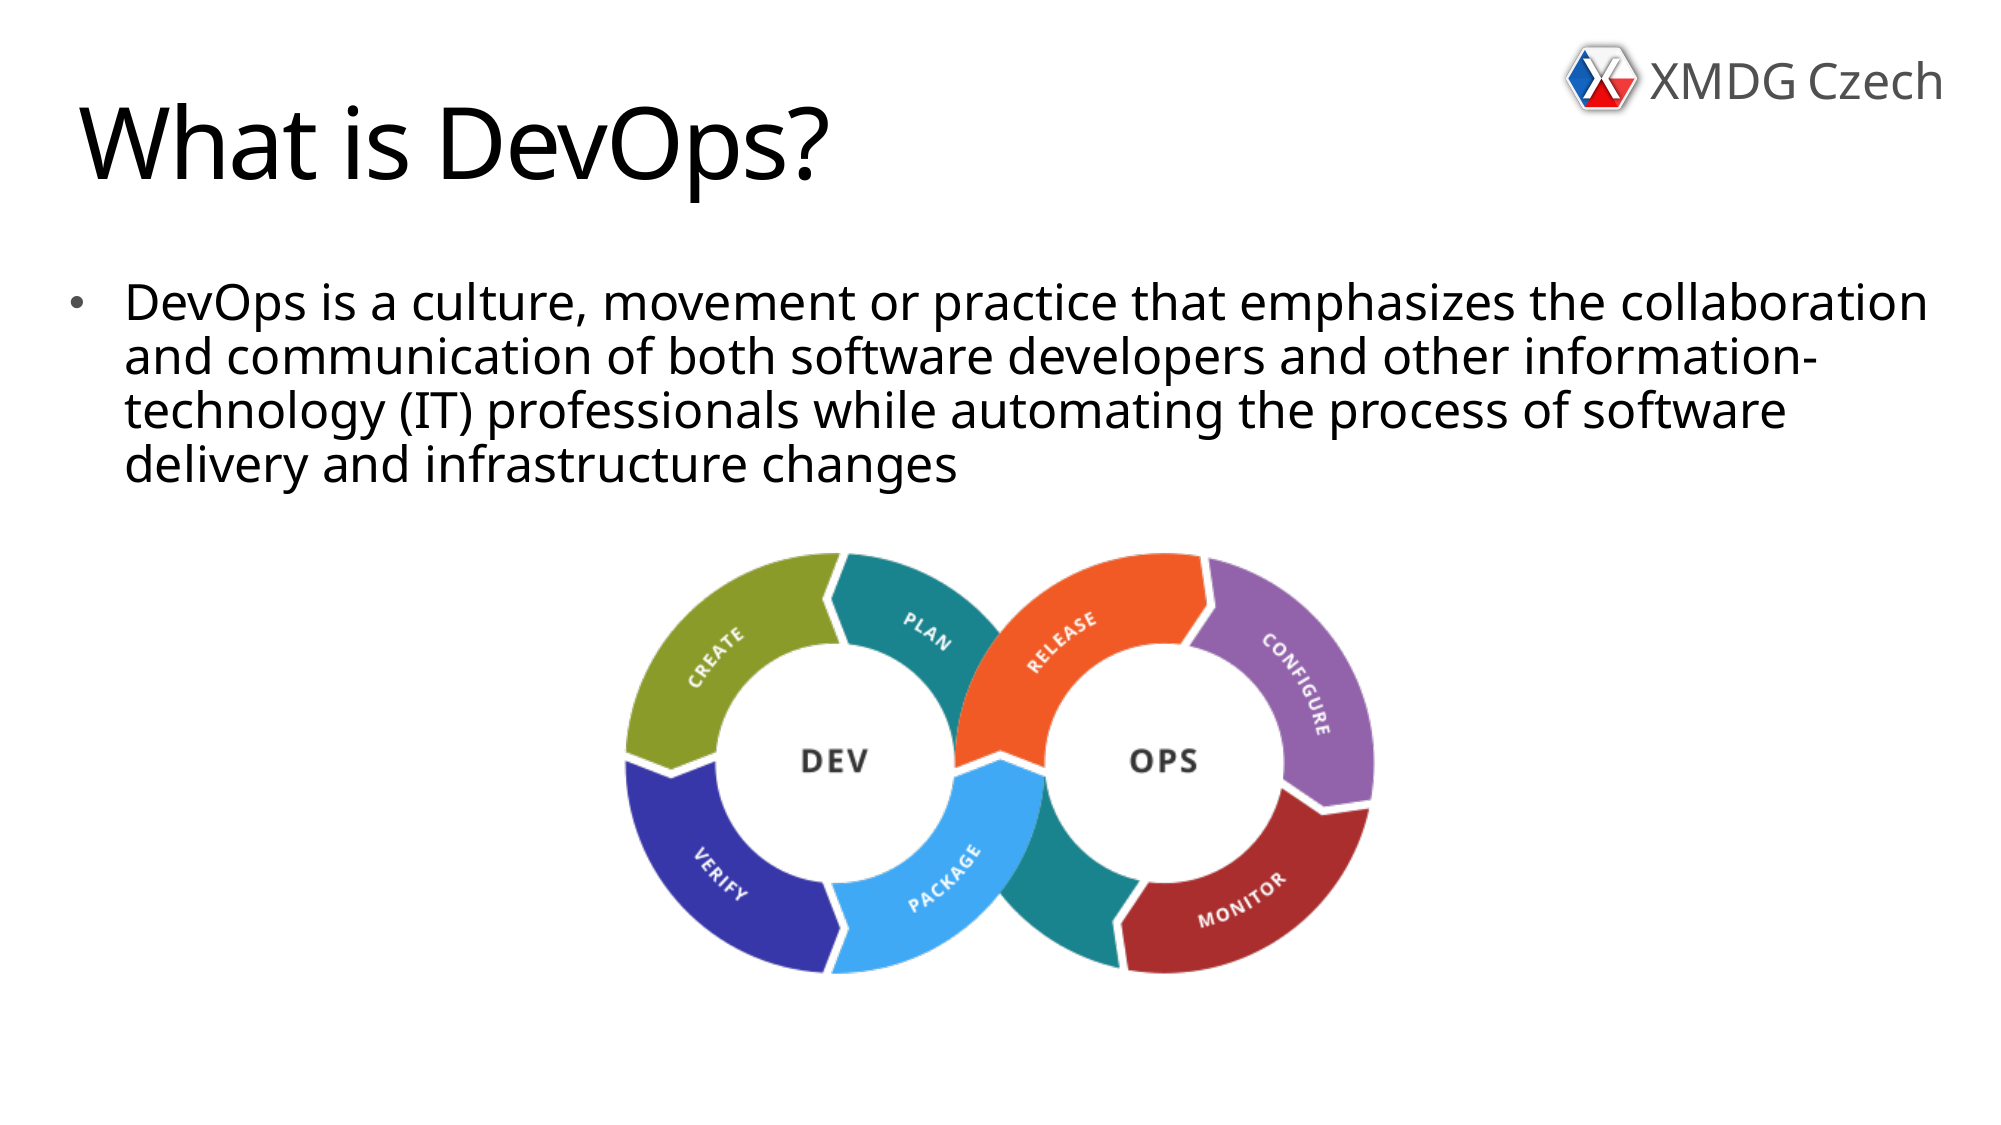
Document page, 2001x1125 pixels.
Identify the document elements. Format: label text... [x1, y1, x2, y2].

picture [621, 549, 1379, 979]
list DevOps is a culture, movement or practice that emphasizes the collaboration and communication of both software developers and other information-technology (IT) professionals while automating the process of software delivery and infrastructure changes [45, 262, 1957, 511]
title What is DevOps? [54, 78, 1967, 227]
picture [1556, 36, 1651, 122]
text_box XMDG Czech [1650, 49, 1950, 146]
